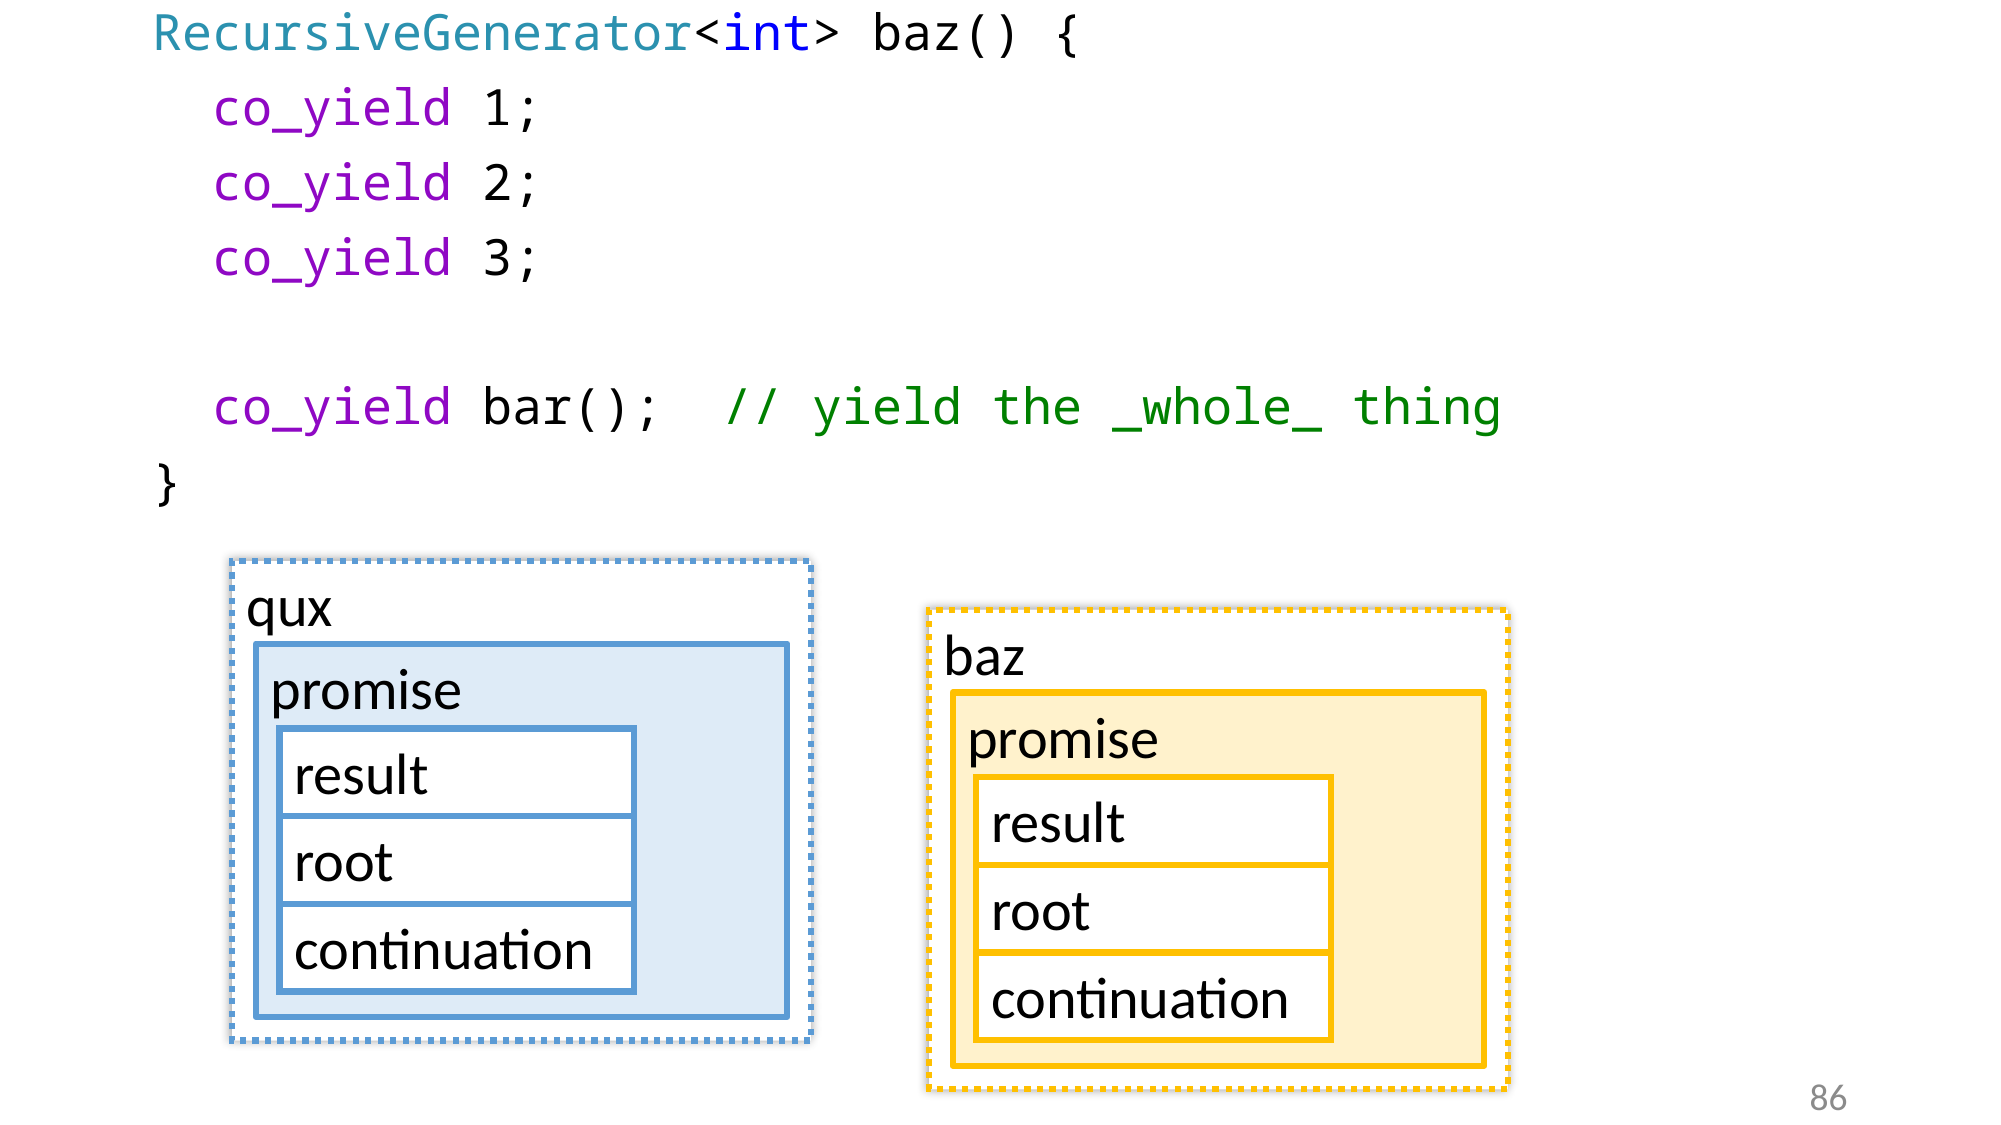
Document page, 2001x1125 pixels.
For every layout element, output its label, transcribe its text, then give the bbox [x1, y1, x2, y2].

list RecursiveGenerator<int> baz() { co_yield 1; co_yield 2; co_yield 3; co_yield bar(); // yield the _whole_ thing } [137, 0, 1863, 1066]
text_box continuation [975, 954, 1332, 1041]
text_box baz [928, 609, 1509, 1090]
slide_number 86 [1412, 1065, 1863, 1125]
text_box root [975, 864, 1332, 954]
text_box root [278, 815, 635, 903]
text_box qux [231, 560, 812, 1042]
text_box promise [952, 692, 1485, 1066]
text_box continuation [278, 903, 635, 993]
text_box promise [255, 643, 788, 1017]
text_box result [278, 727, 635, 815]
text_box result [975, 776, 1332, 864]
